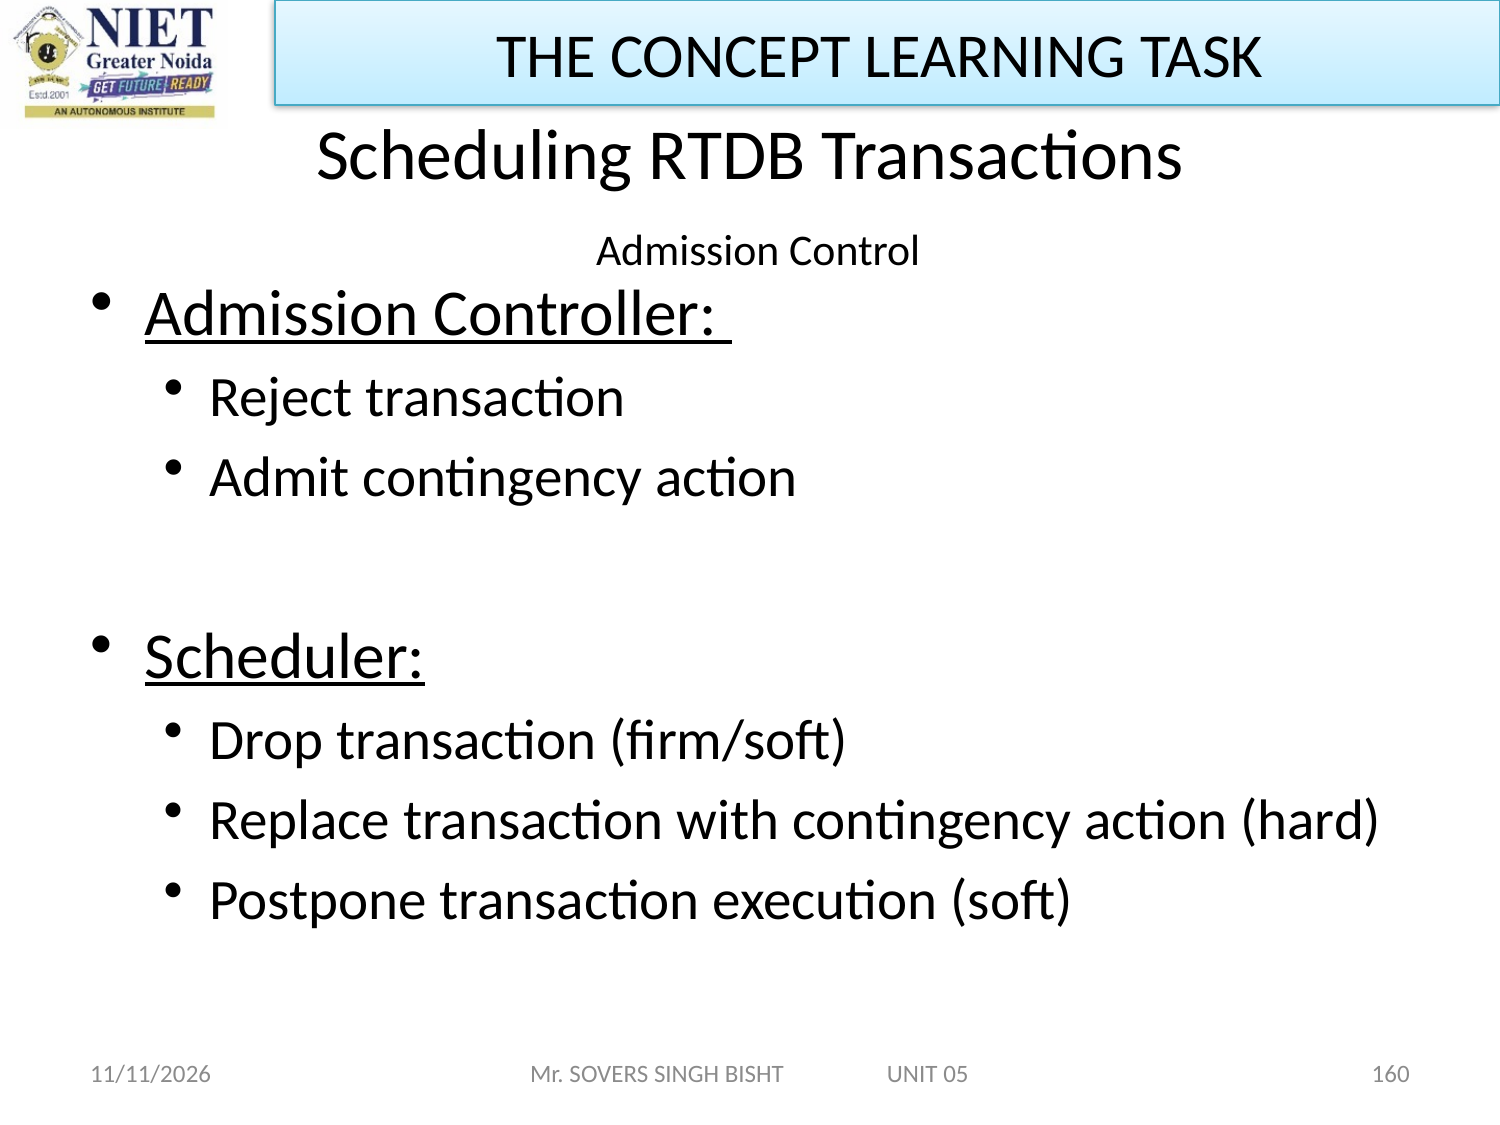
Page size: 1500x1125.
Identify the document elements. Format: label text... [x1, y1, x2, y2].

footer Mr. SOVERS SINGH BISHT UNIT 05 [512, 1042, 988, 1103]
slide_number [75, 1042, 425, 1103]
list Admission Controller: Reject transaction Admit contingency action Scheduler: Drop transaction (firm/soft) Replace transaction with contingency action (hard) Postpone transaction execution (soft) [75, 262, 1425, 1005]
picture [0, 0, 238, 130]
slide_number 160 [1074, 1042, 1425, 1103]
title Scheduling RTDB Transactions Admission Control [75, 99, 1425, 262]
